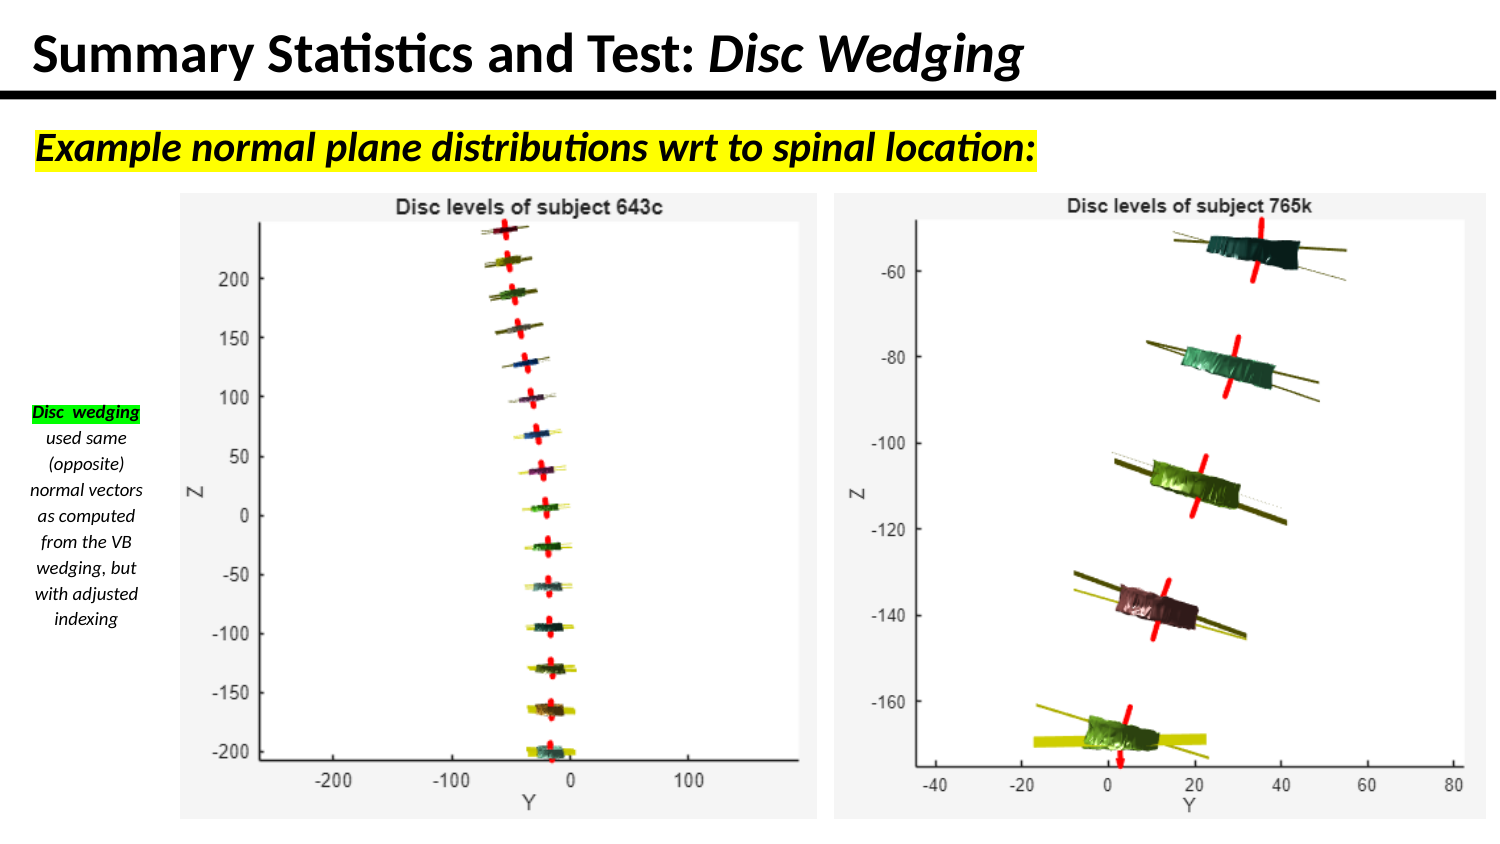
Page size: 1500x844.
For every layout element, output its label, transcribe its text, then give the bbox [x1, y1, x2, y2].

text_box Disc wedging used same (opposite) normal vectors as computed from the VB wedging, but with adjusted indexing [10, 389, 163, 638]
text_box [0, 90, 1497, 100]
picture [834, 193, 1486, 819]
text_box Example normal plane distributions wrt to spinal location: [23, 106, 1130, 176]
text_box Summary Statistics and Test: Disc Wedging [21, 10, 1479, 90]
picture [179, 193, 818, 819]
